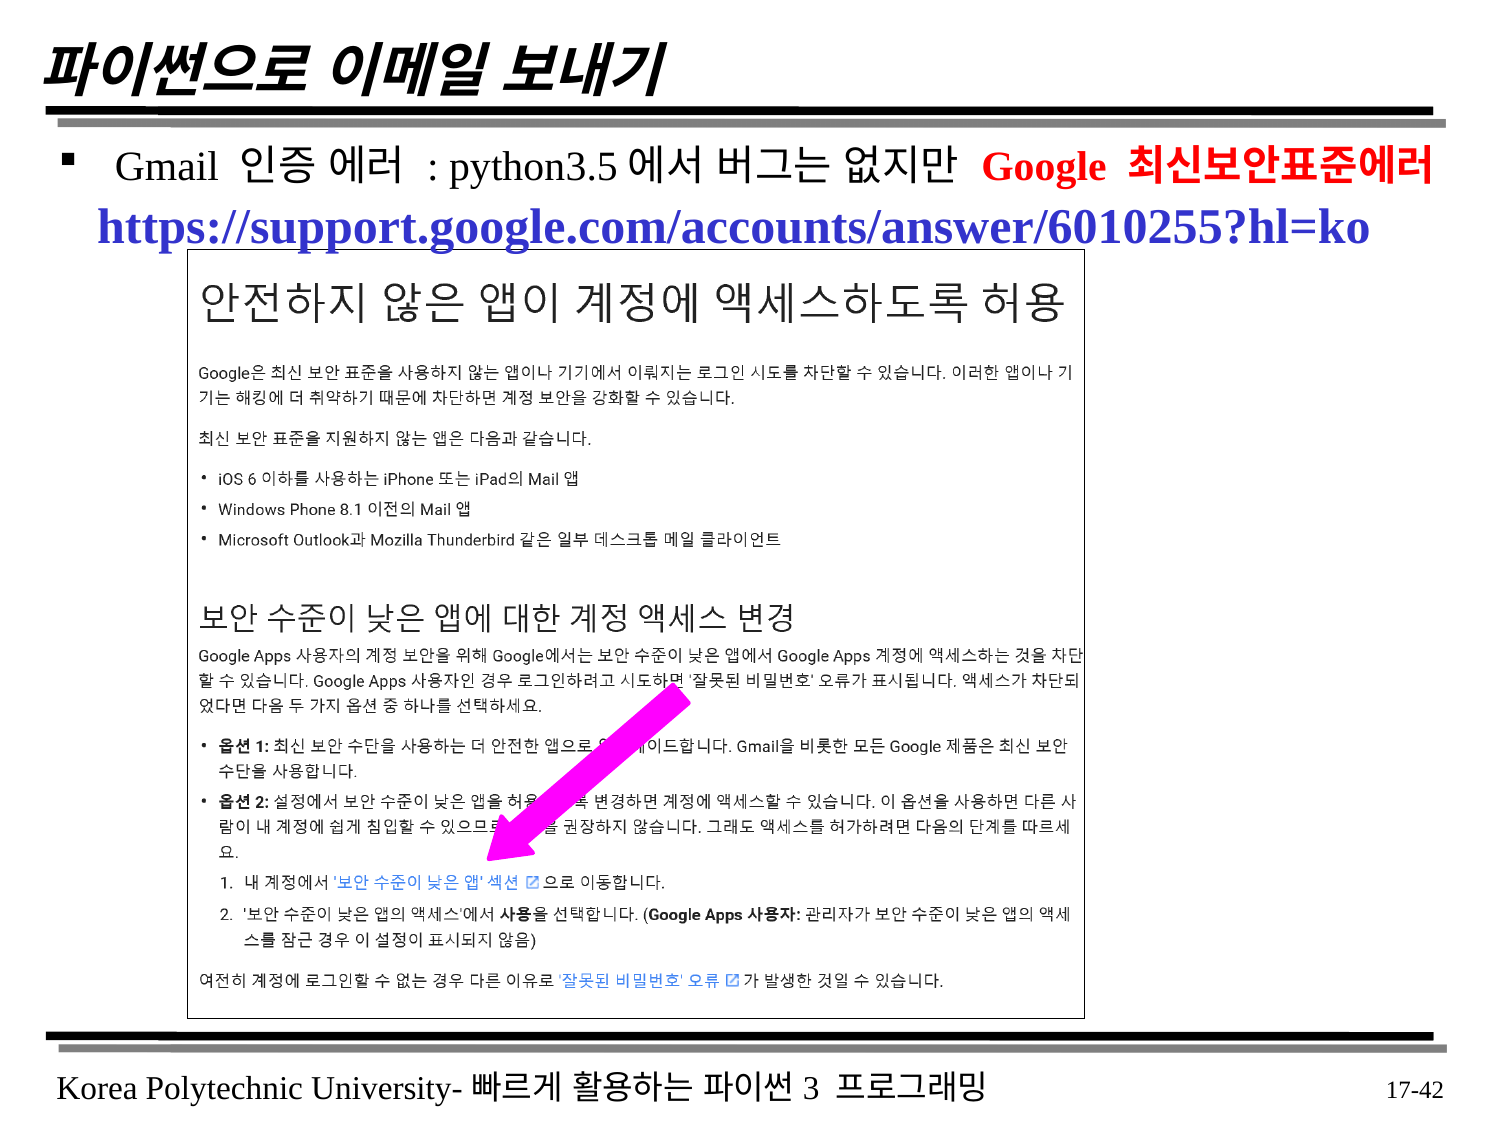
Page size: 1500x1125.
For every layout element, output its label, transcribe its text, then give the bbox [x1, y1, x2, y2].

text_box Gmail 인증 에러 : python3.5에서 버그는 없지만 Google 최신보안표준에러 [43, 131, 1450, 977]
slide_number 17-42 [1333, 1066, 1460, 1115]
title 파이썬으로 이메일 보내기 [25, 25, 1301, 101]
picture [187, 249, 1085, 1020]
text_box https://support.google.com/accounts/answer/6010255?hl=ko [82, 185, 1460, 261]
